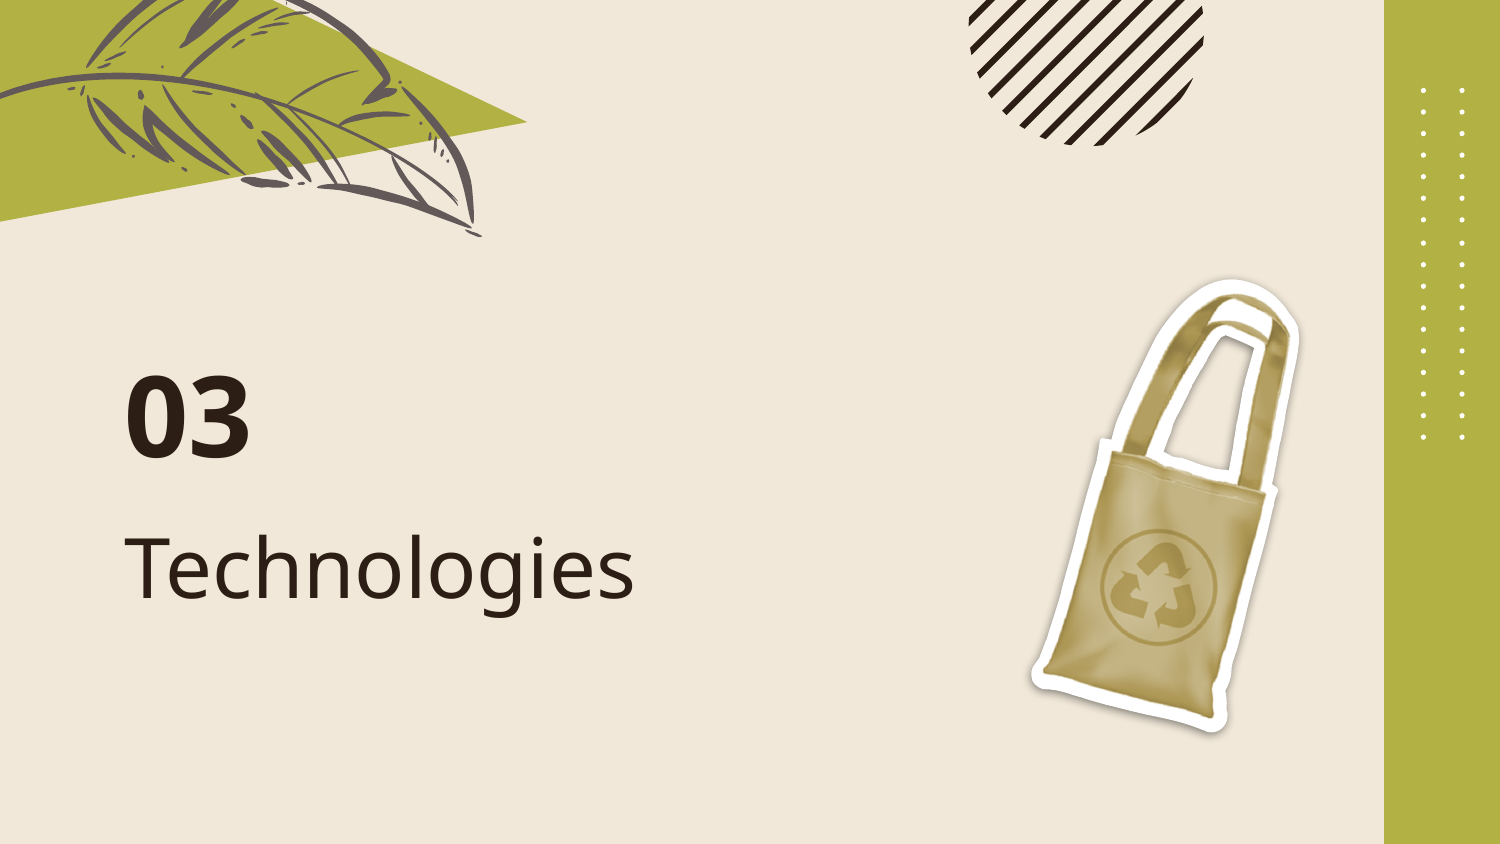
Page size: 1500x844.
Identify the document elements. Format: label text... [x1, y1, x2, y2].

subtitle Technologies [109, 452, 921, 679]
text_box 03 [109, 329, 884, 452]
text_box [1009, 250, 1350, 744]
